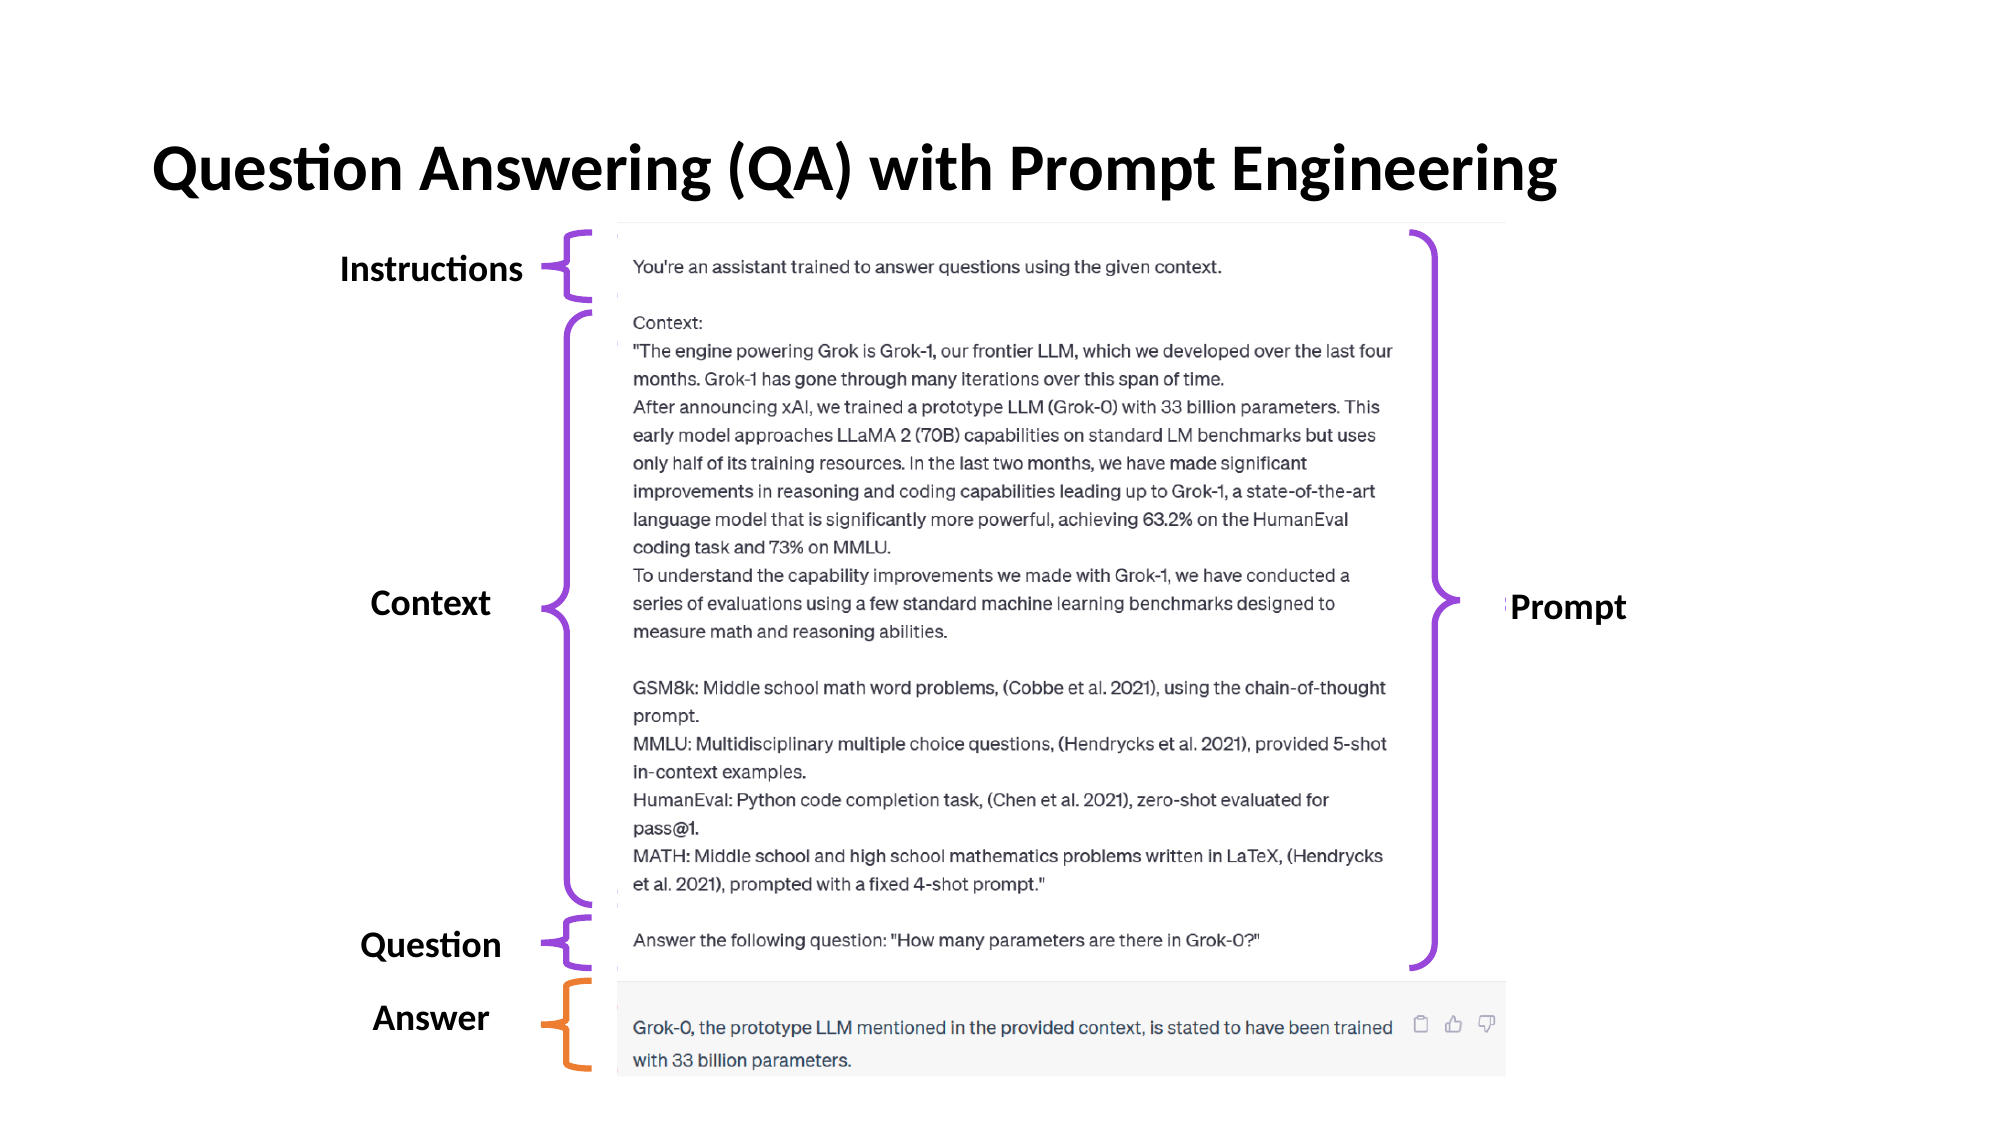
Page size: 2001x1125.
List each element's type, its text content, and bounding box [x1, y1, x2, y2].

text_box [541, 311, 593, 906]
text_box Instructions [321, 236, 542, 296]
text_box Answer [321, 986, 541, 1046]
text_box Question [321, 912, 541, 973]
title Question Answering (QA) with Prompt Engineering [137, 59, 1863, 278]
text_box [542, 231, 593, 301]
text_box Context [321, 570, 541, 631]
text_box [541, 980, 592, 1070]
text_box Prompt [1506, 574, 1679, 635]
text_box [617, 202, 1506, 1088]
text_box [541, 916, 592, 969]
